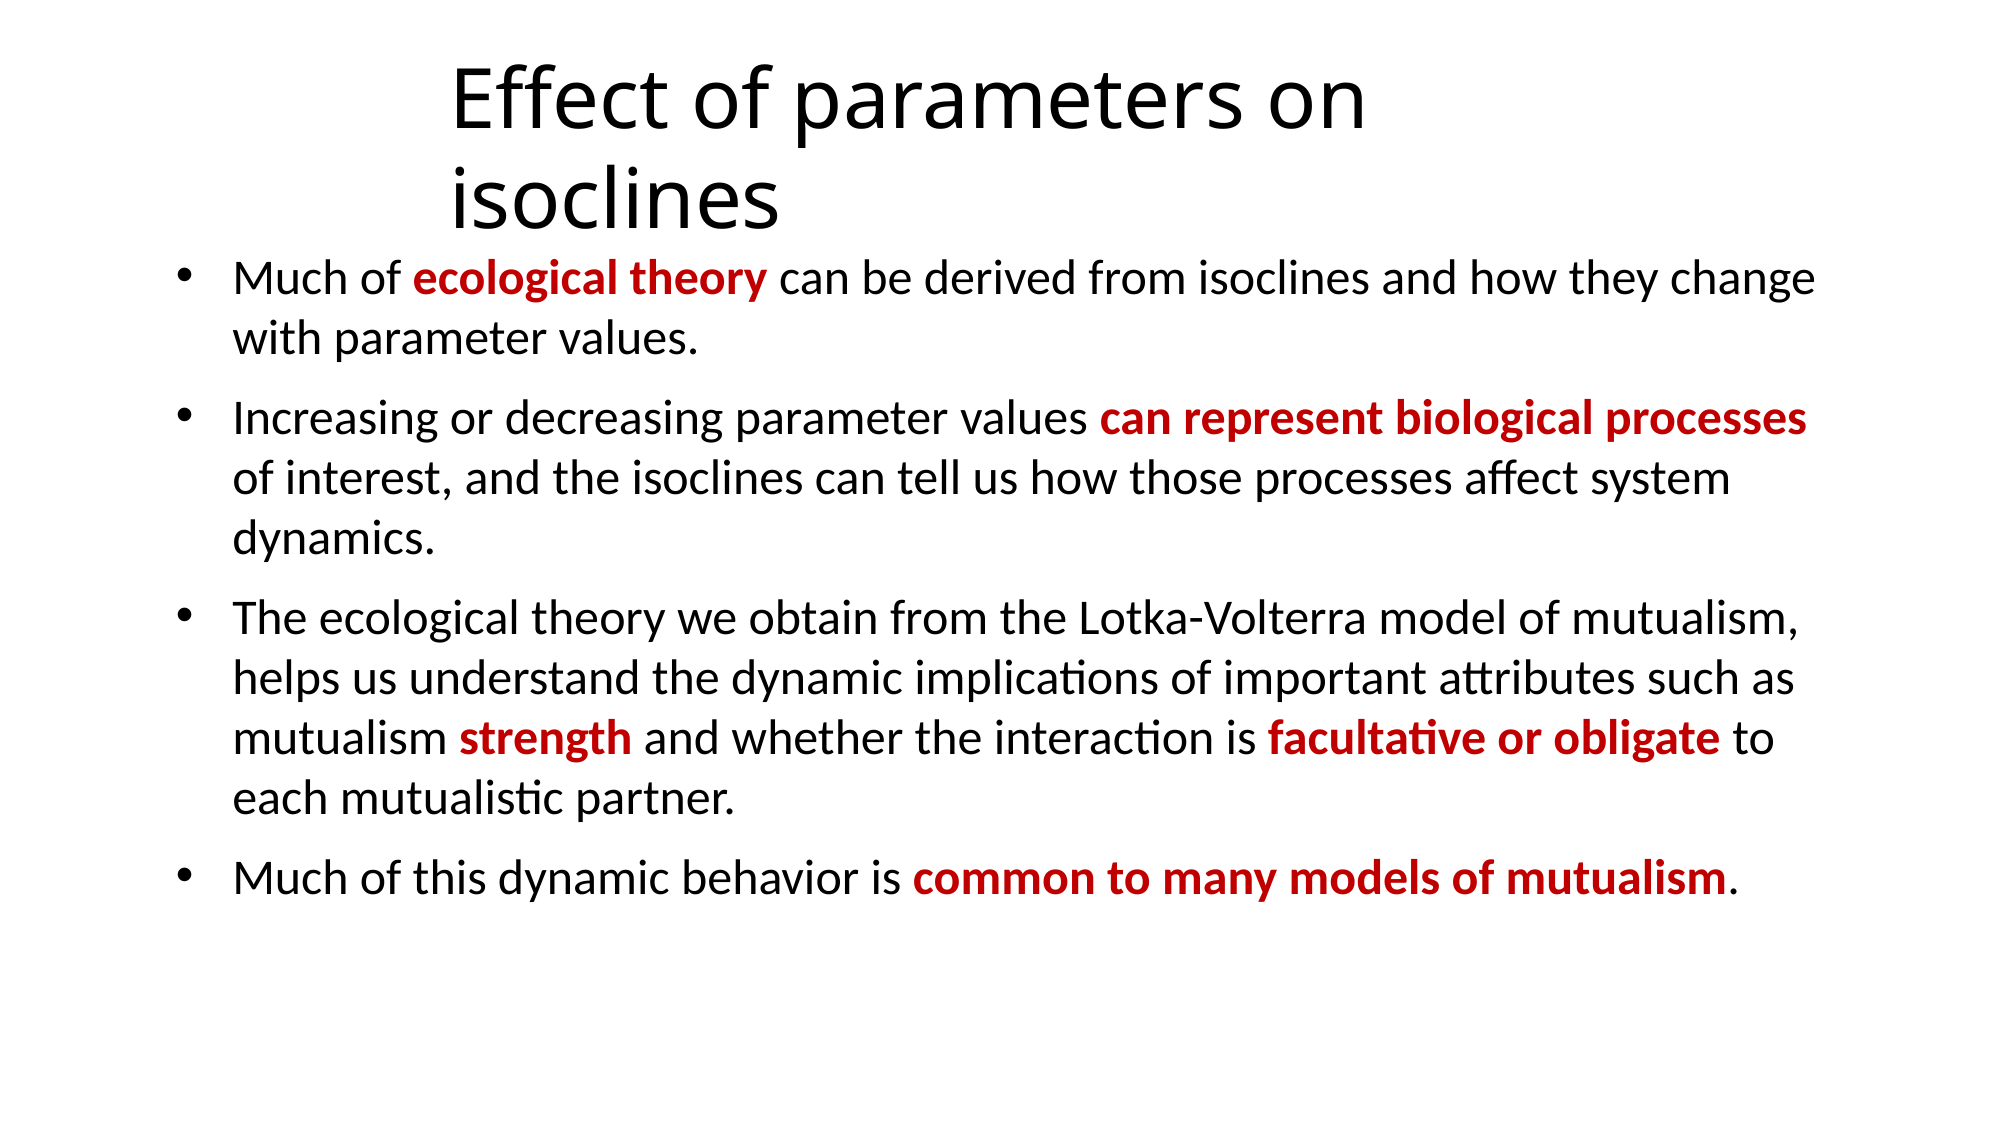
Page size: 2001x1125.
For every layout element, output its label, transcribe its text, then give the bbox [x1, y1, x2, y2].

text_box Effect of parameters on isoclines [434, 37, 1566, 237]
text_box Much of ecological theory can be derived from isoclines and how they change with parameter values. Increasing or decreasing parameter values can represent biological processes of interest, and the isoclines can tell us how those processes affect system dynamics. The ecological theory we obtain from the Lotka-Volterra model of mutualism, helps us understand the dynamic implications of important attributes such as mutualism strength and whether the interaction is facultative or obligate to each mutualistic partner. Much of this dynamic behavior is common to many models of mutualism. [161, 237, 1857, 912]
